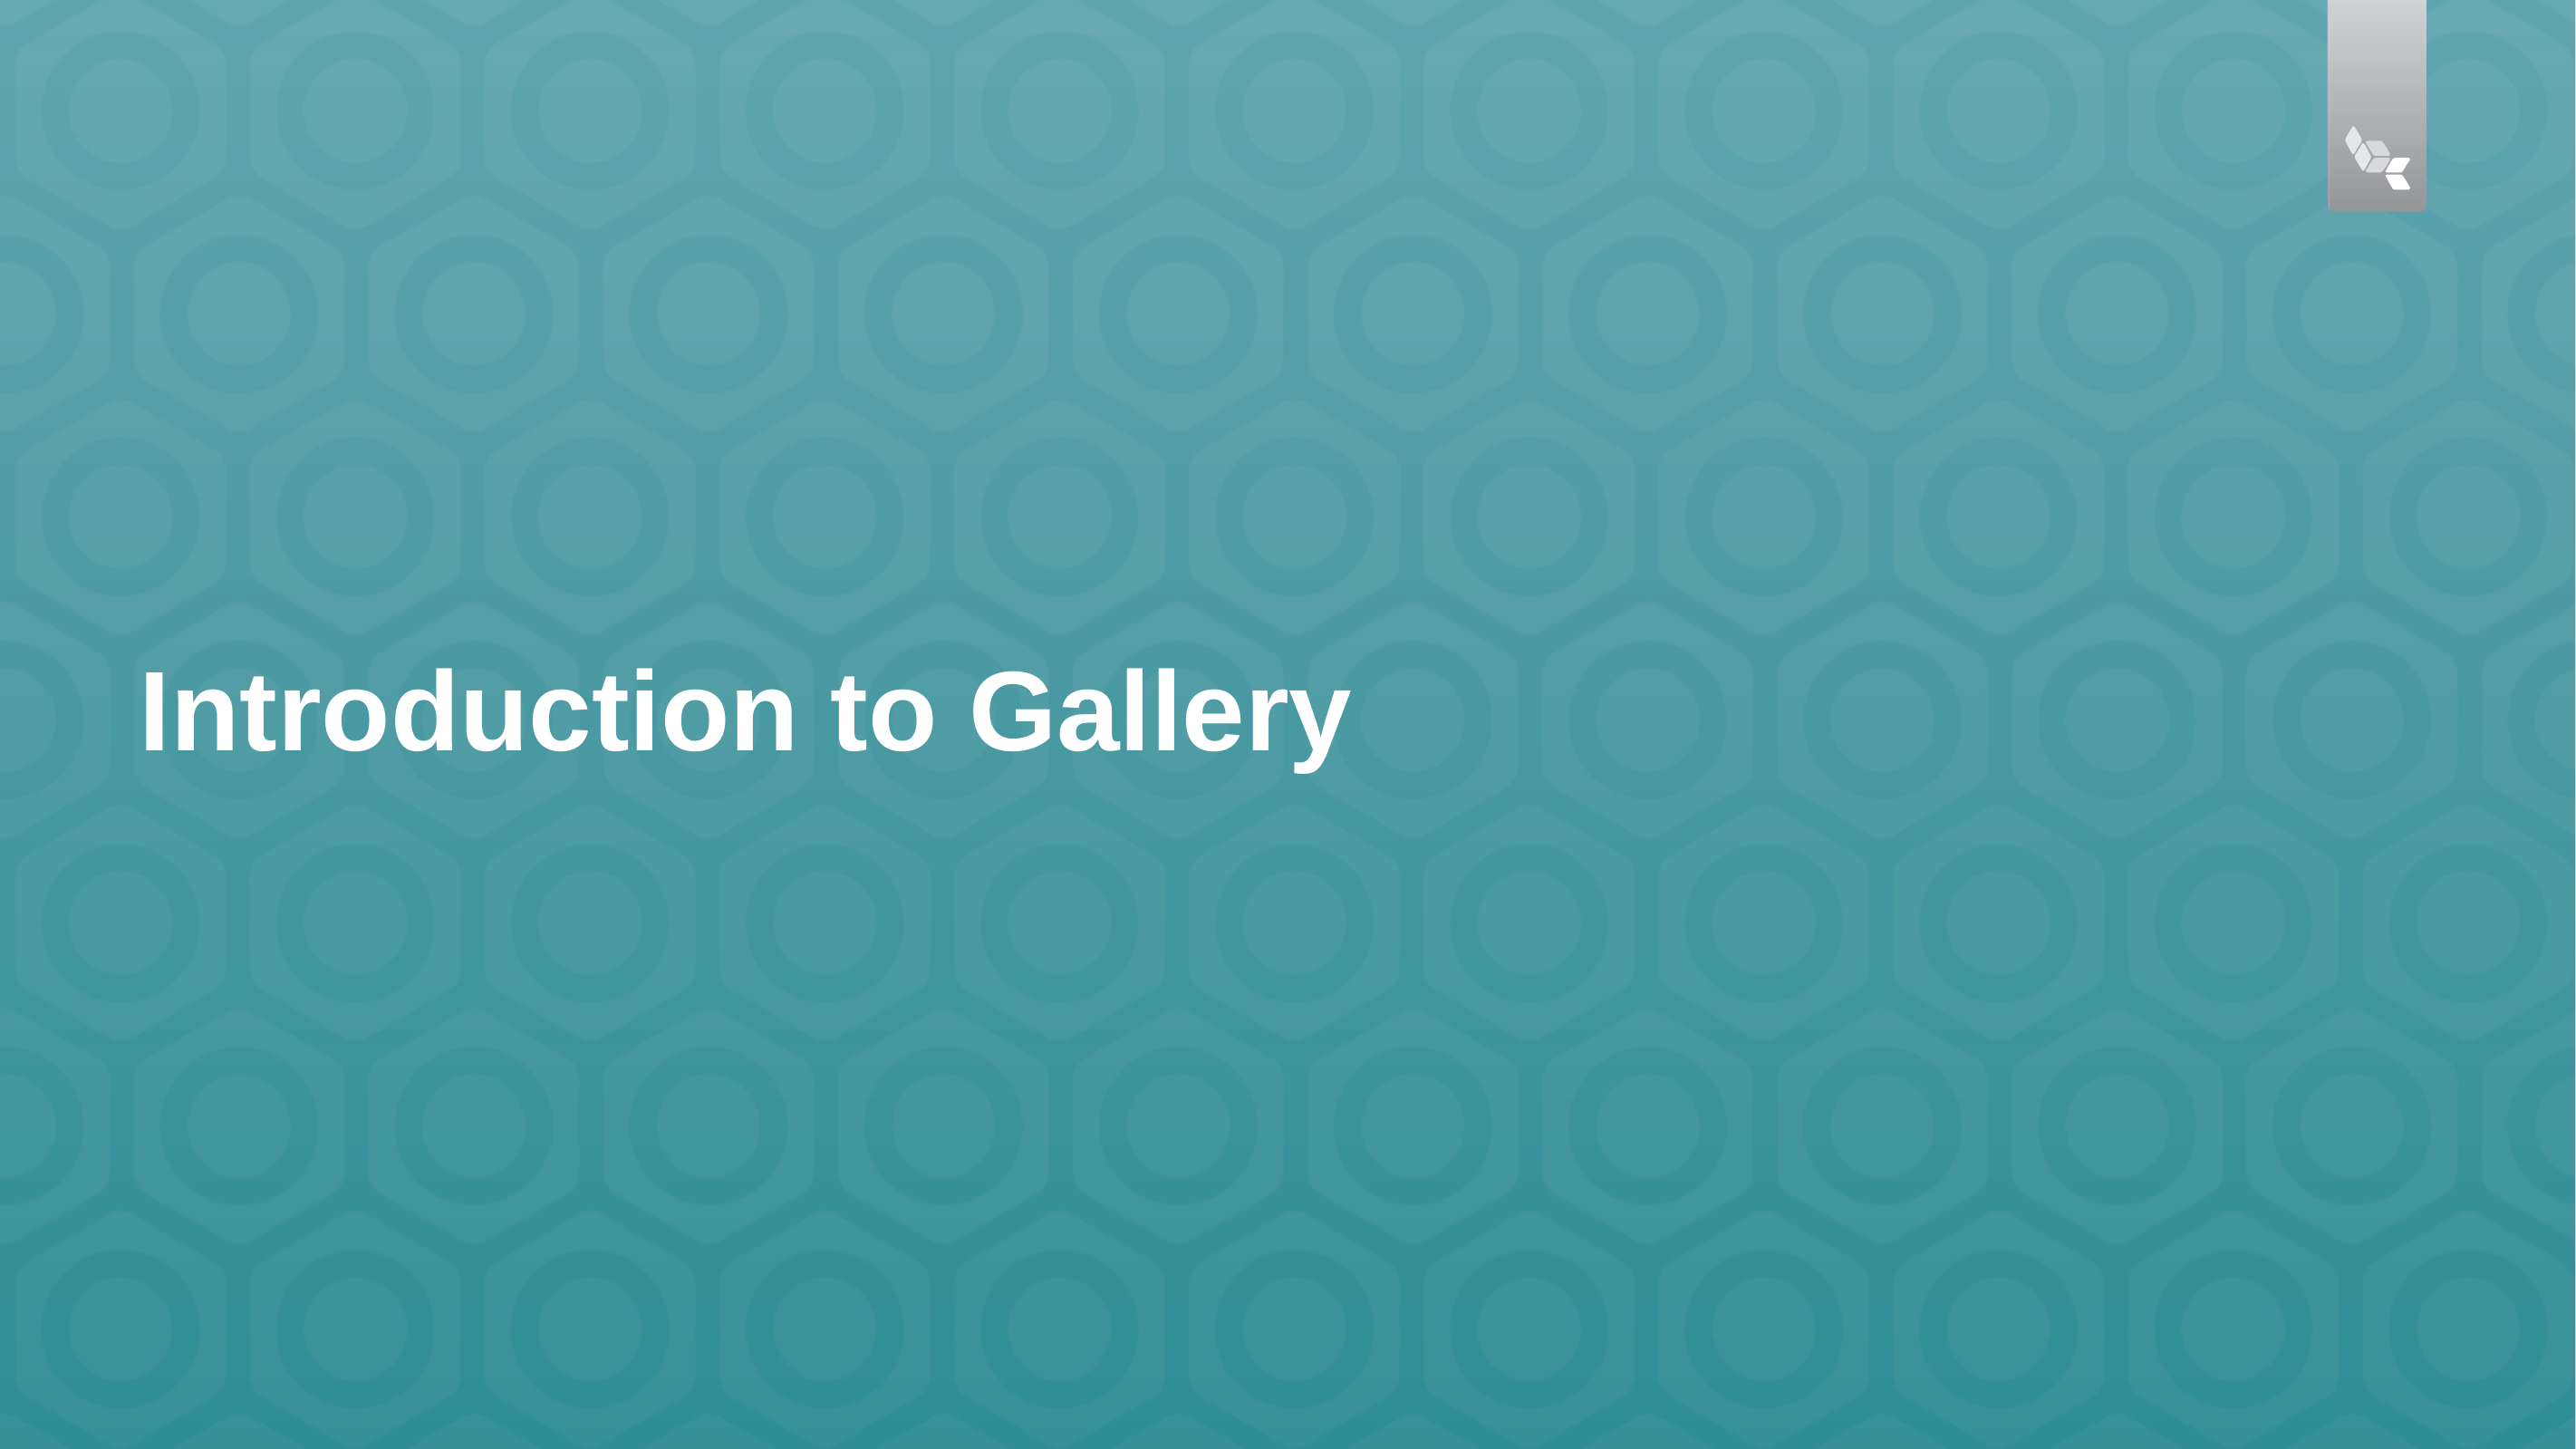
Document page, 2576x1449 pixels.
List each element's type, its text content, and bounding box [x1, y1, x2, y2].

picture [0, 0, 2576, 1449]
title Introduction to Gallery [125, 223, 2181, 781]
